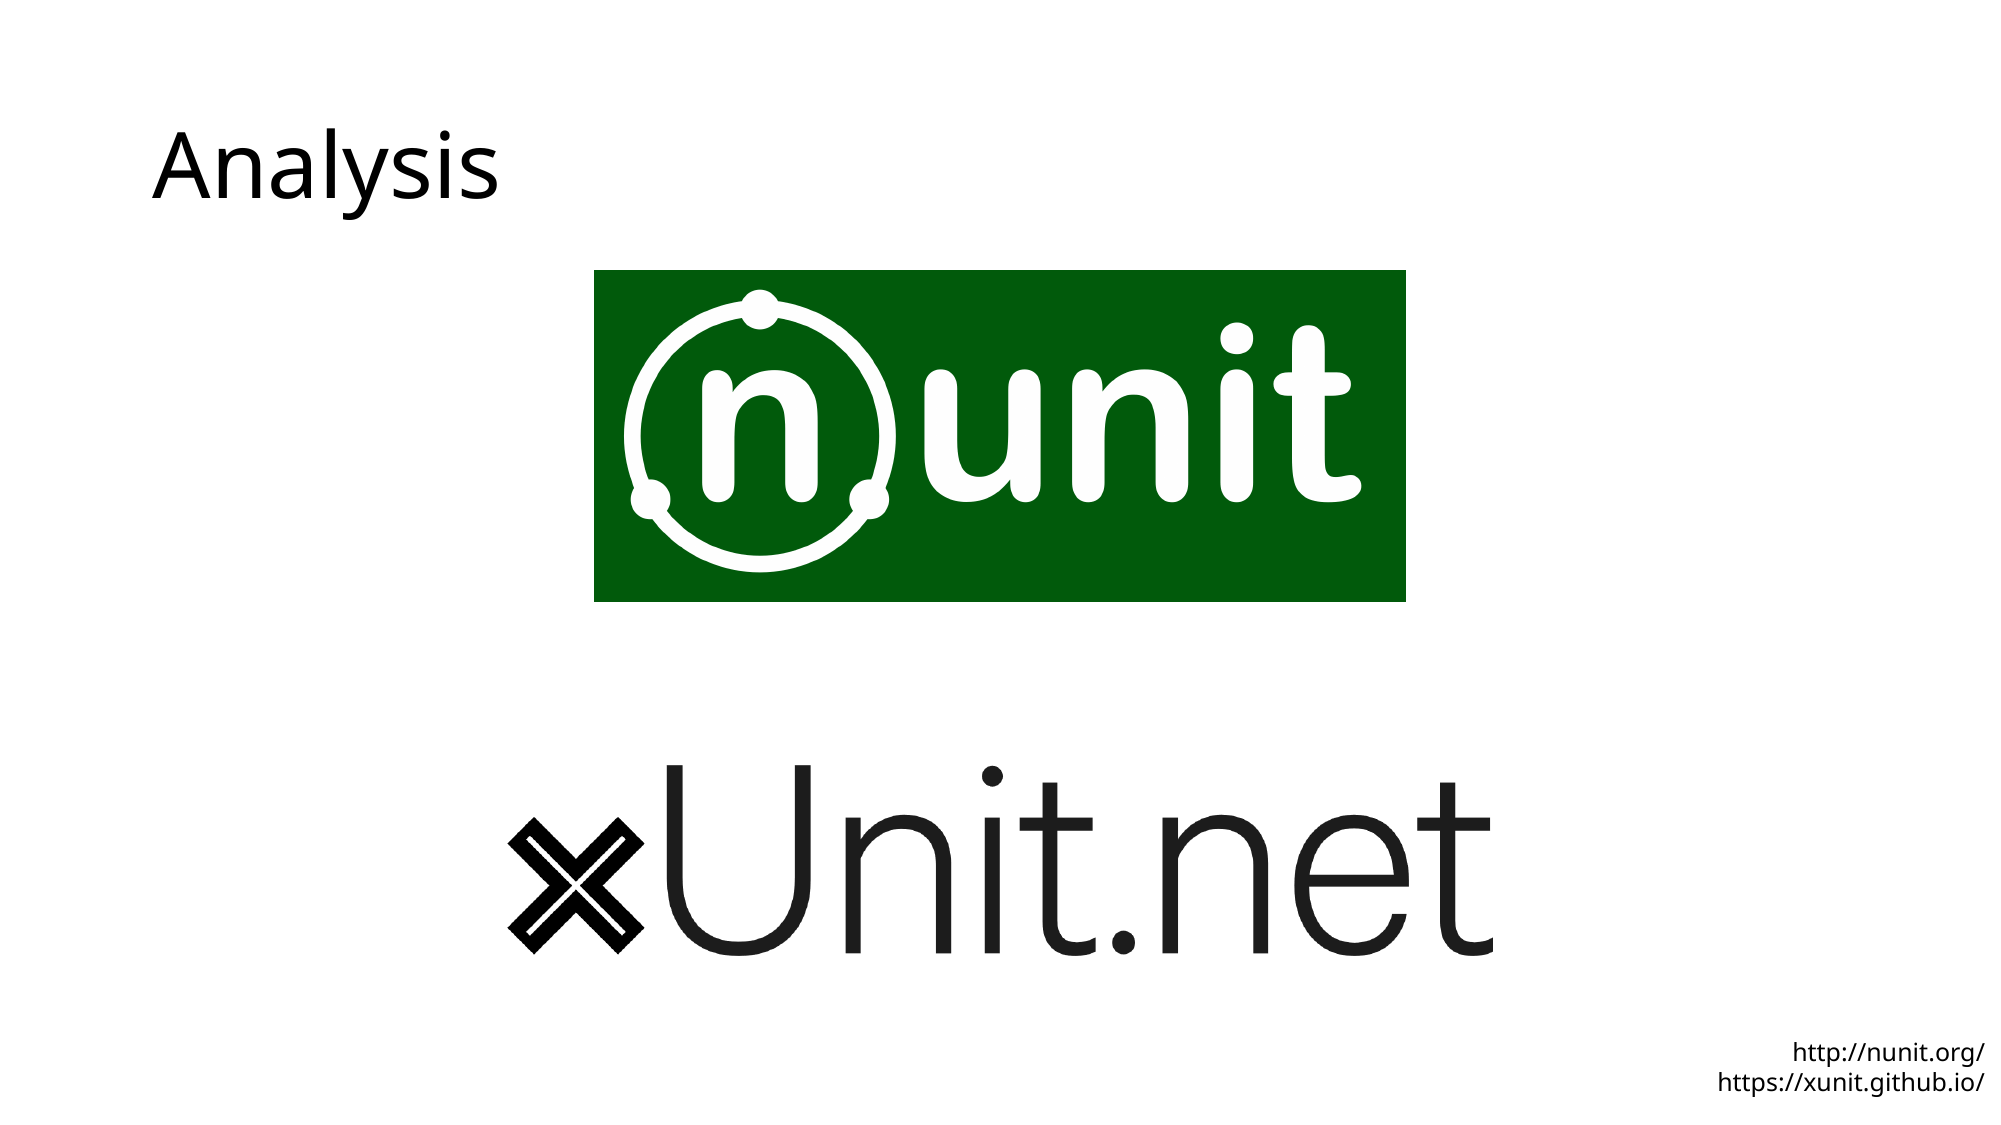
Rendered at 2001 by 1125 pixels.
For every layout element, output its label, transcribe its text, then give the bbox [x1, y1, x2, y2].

text_box http://nunit.org/ https://xunit.github.io/ [0, 1029, 2000, 1104]
picture [594, 270, 1406, 602]
picture [507, 765, 1493, 956]
title Analysis [137, 59, 1863, 278]
